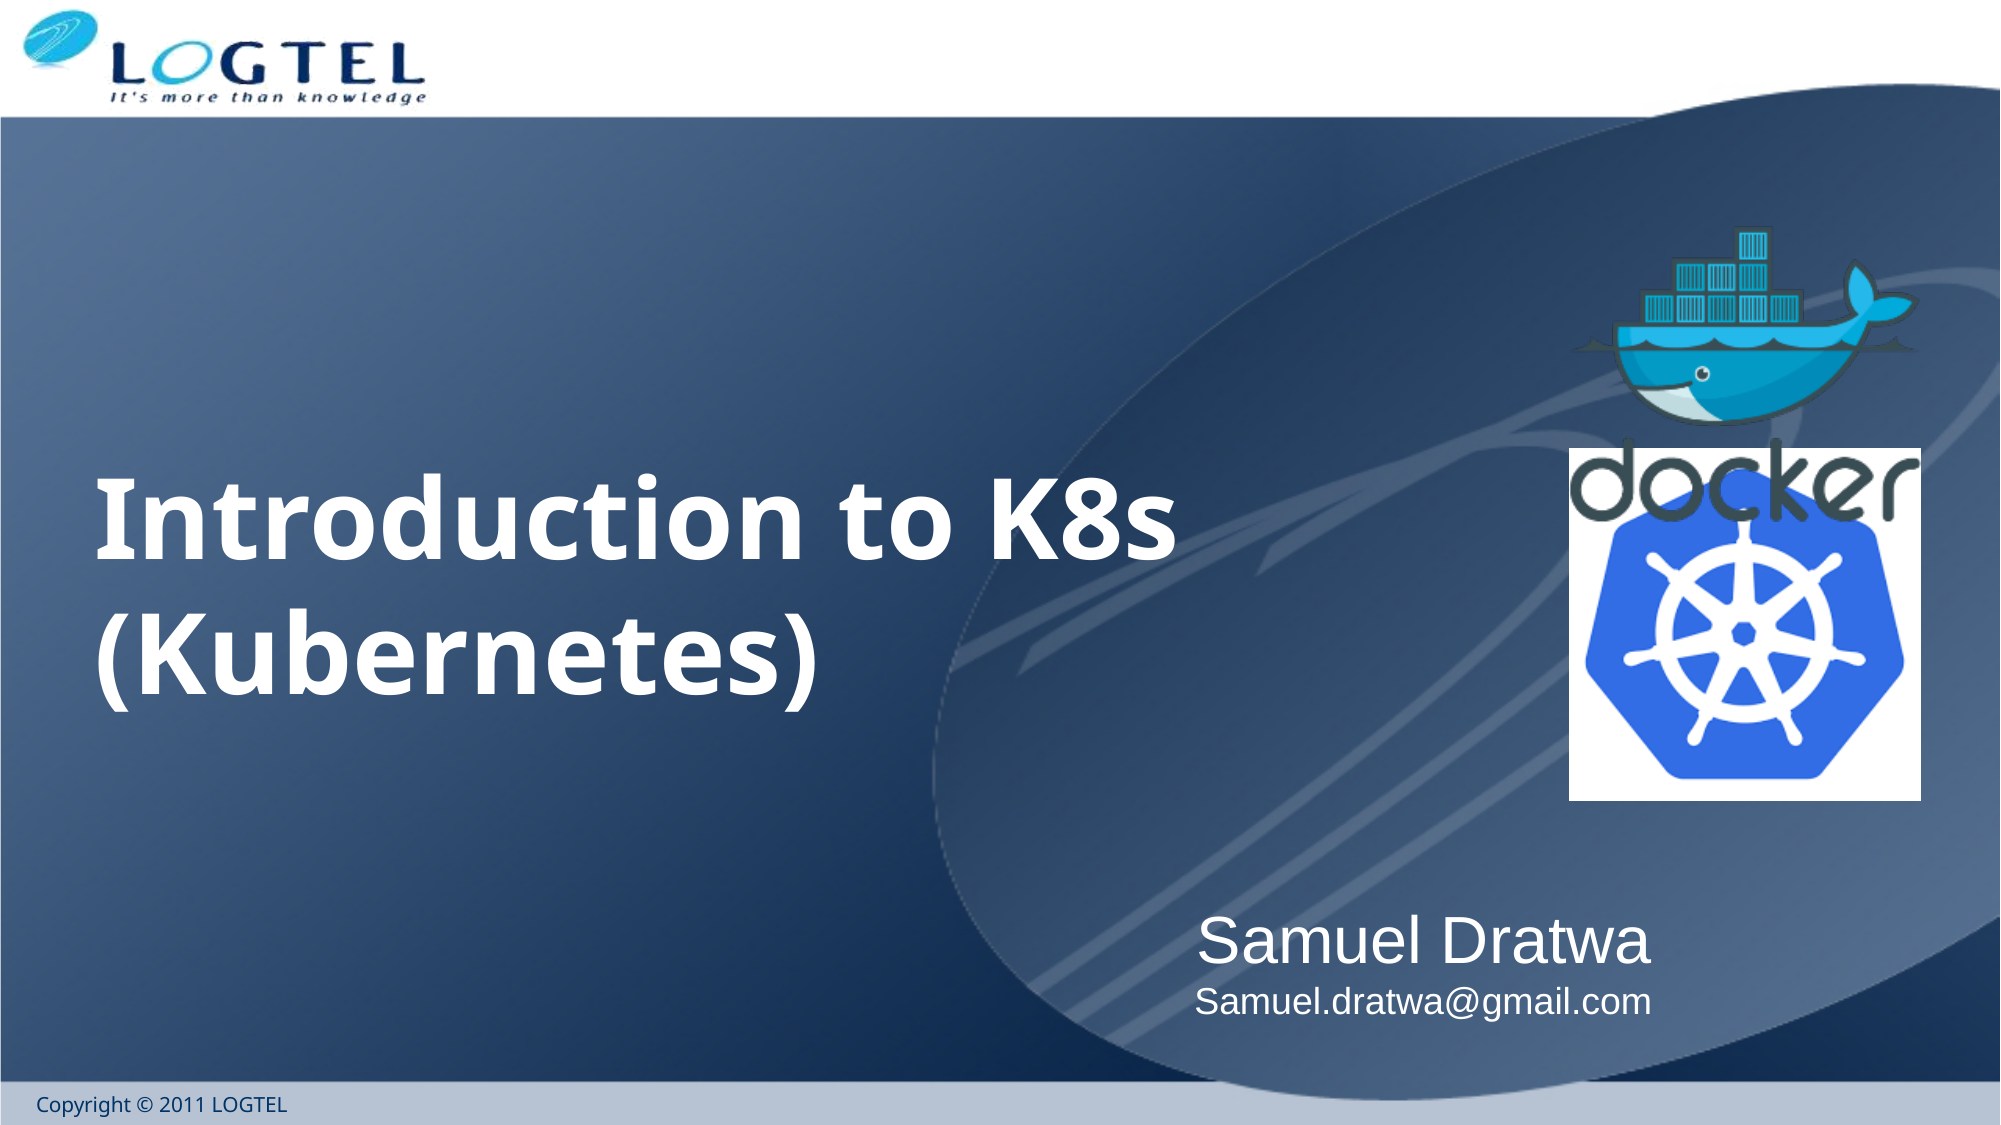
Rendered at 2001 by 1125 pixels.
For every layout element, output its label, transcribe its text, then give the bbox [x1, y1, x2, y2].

title Introduction to K8s (Kubernetes) [78, 232, 1498, 822]
text_box [877, 305, 1100, 528]
text_box Samuel Dratwa Samuel.dratwa@gmail.com [717, 889, 1668, 1030]
picture [0, 0, 2000, 1125]
